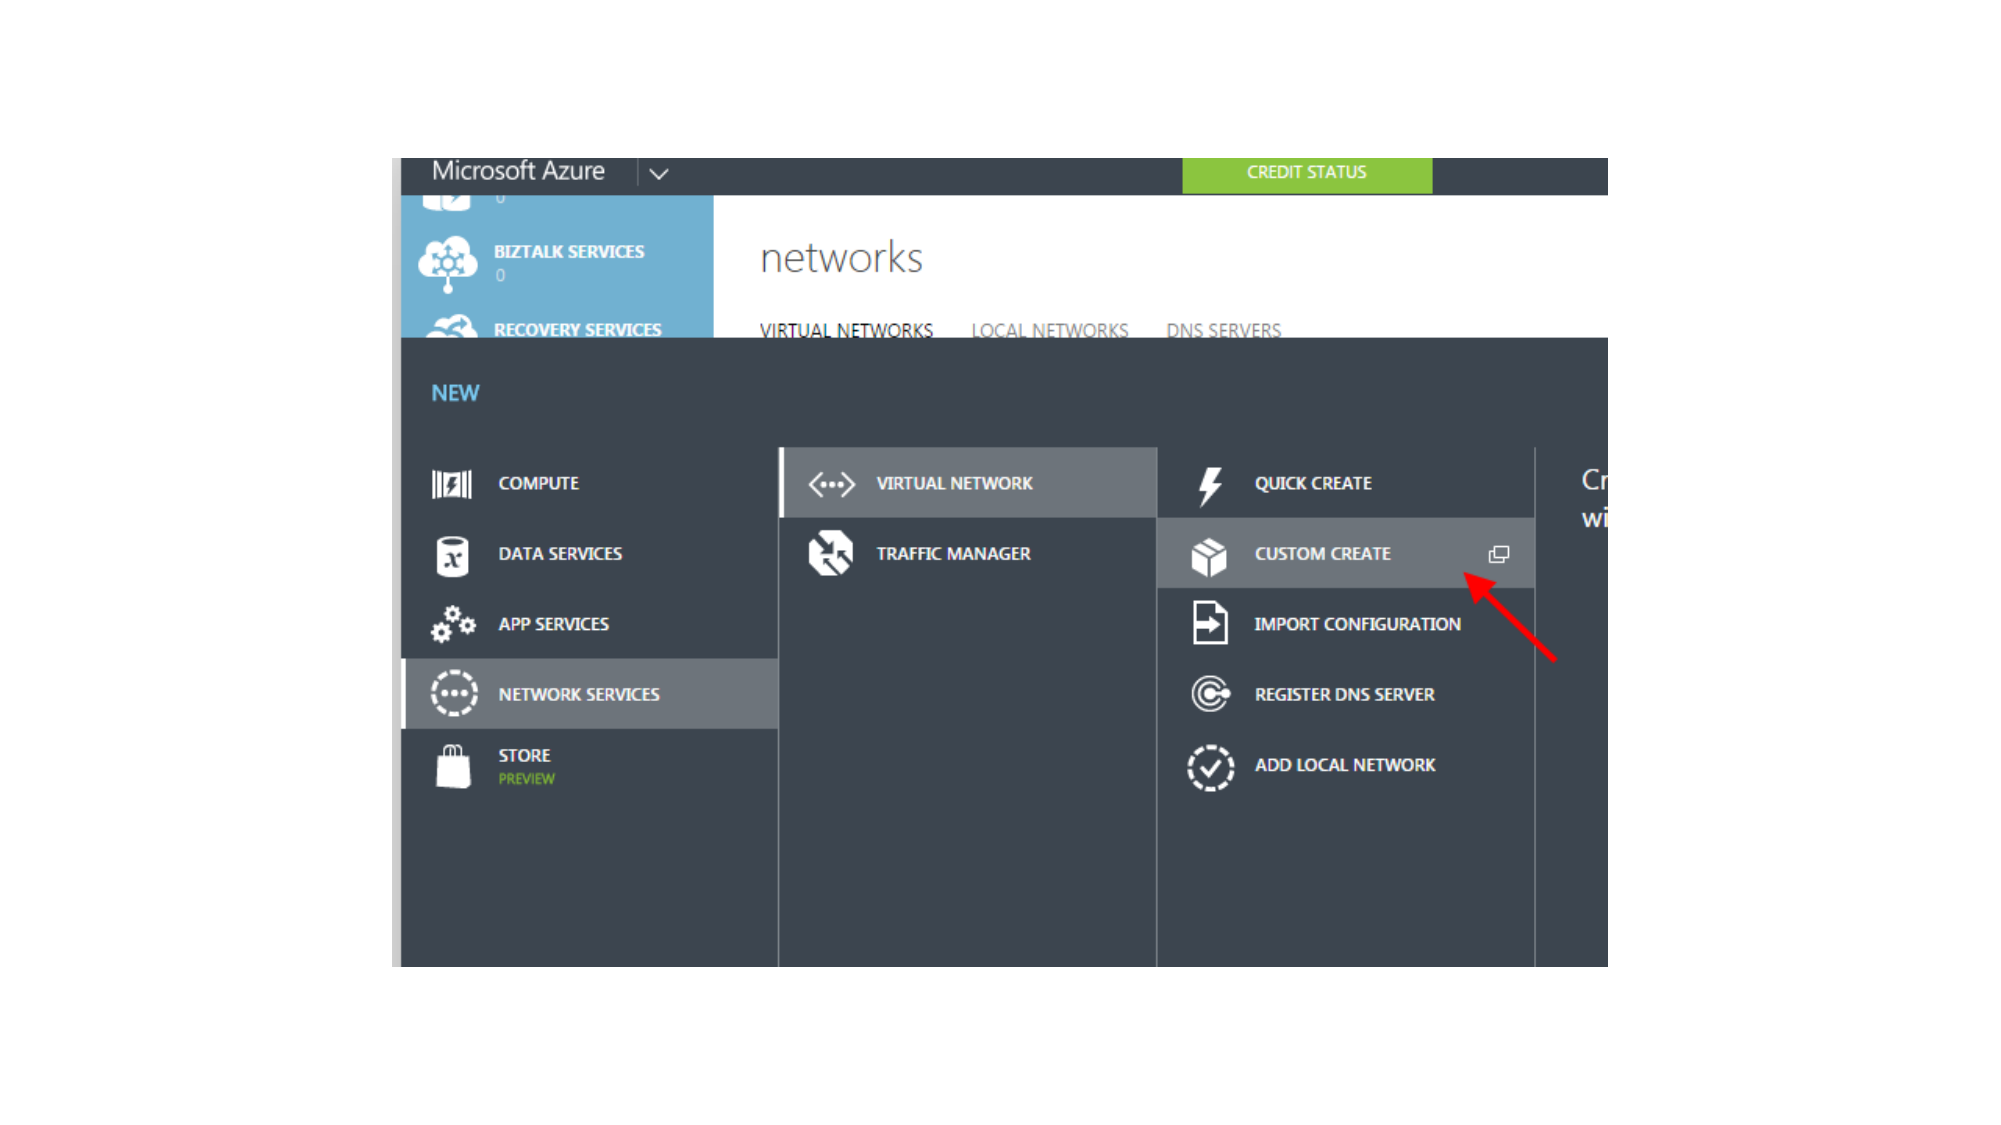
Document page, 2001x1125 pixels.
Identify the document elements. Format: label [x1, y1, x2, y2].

picture [391, 158, 1609, 967]
